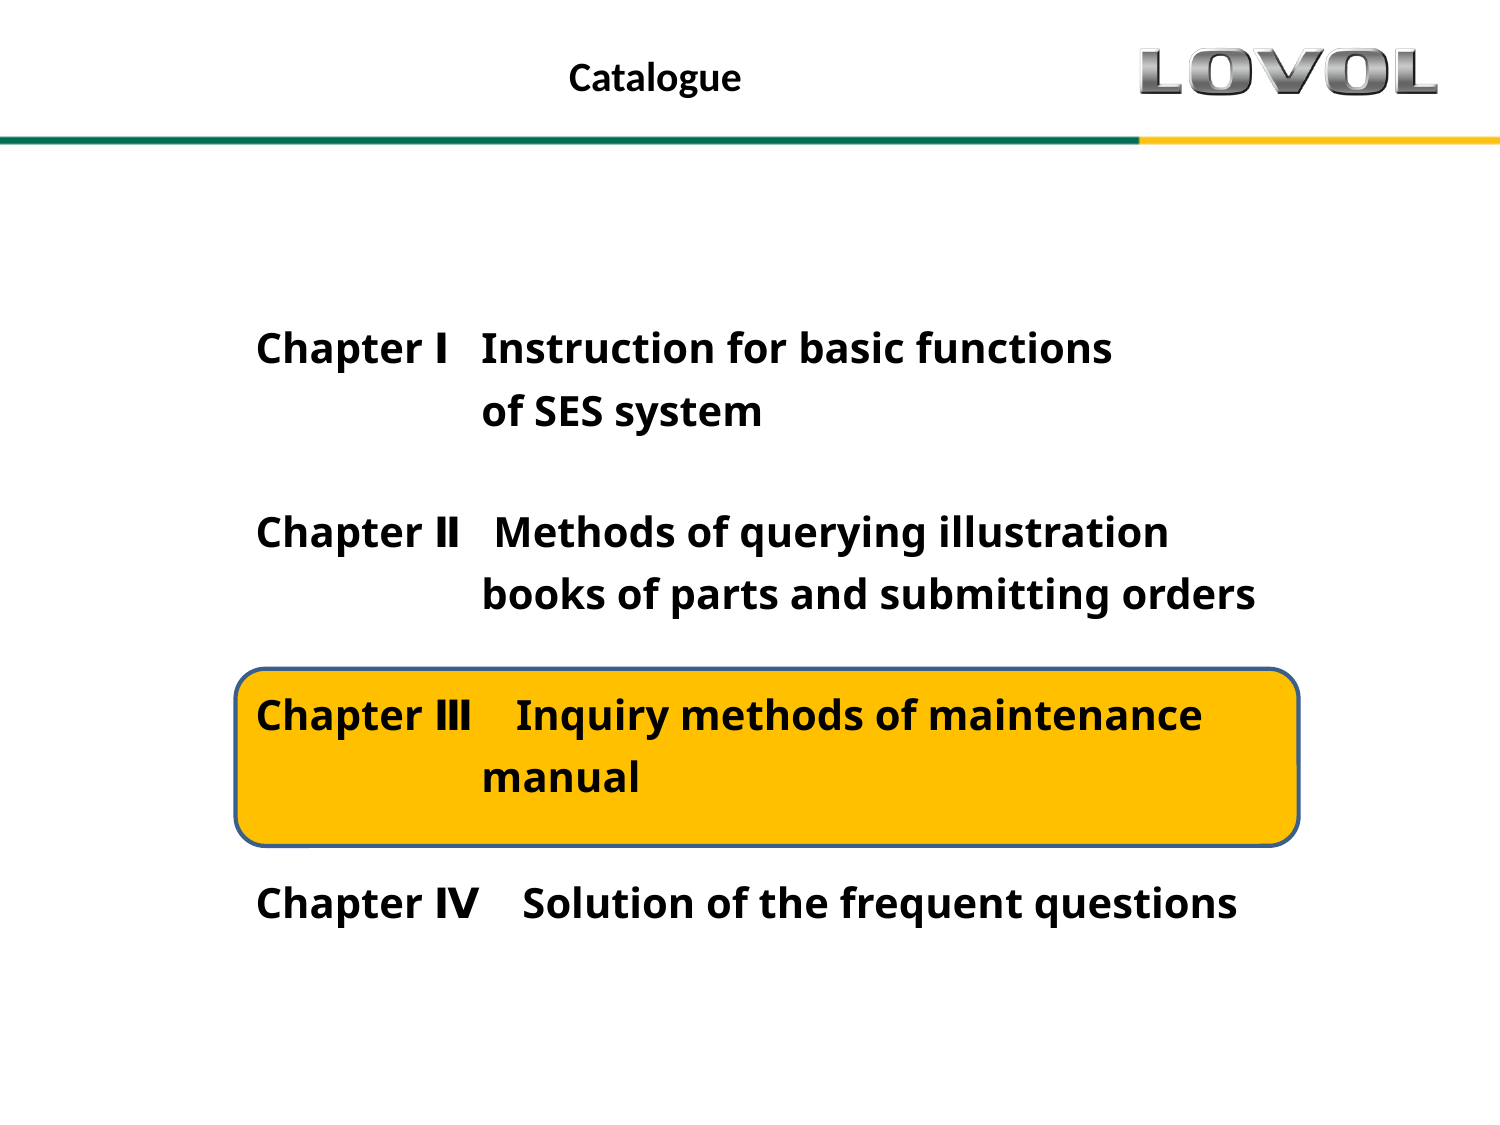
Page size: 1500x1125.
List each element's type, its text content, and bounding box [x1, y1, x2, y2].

text_box Catalogue [182, 42, 1128, 108]
text_box Chapter Ⅰ Instruction for basic functions of SES system Chapter Ⅱ Methods of querying illustration books of parts and submitting orders Chapter Ⅲ Inquiry methods of maintenance manual Chapter Ⅳ Solution of the frequent questions [230, 314, 1329, 934]
picture [0, 0, 1500, 1123]
